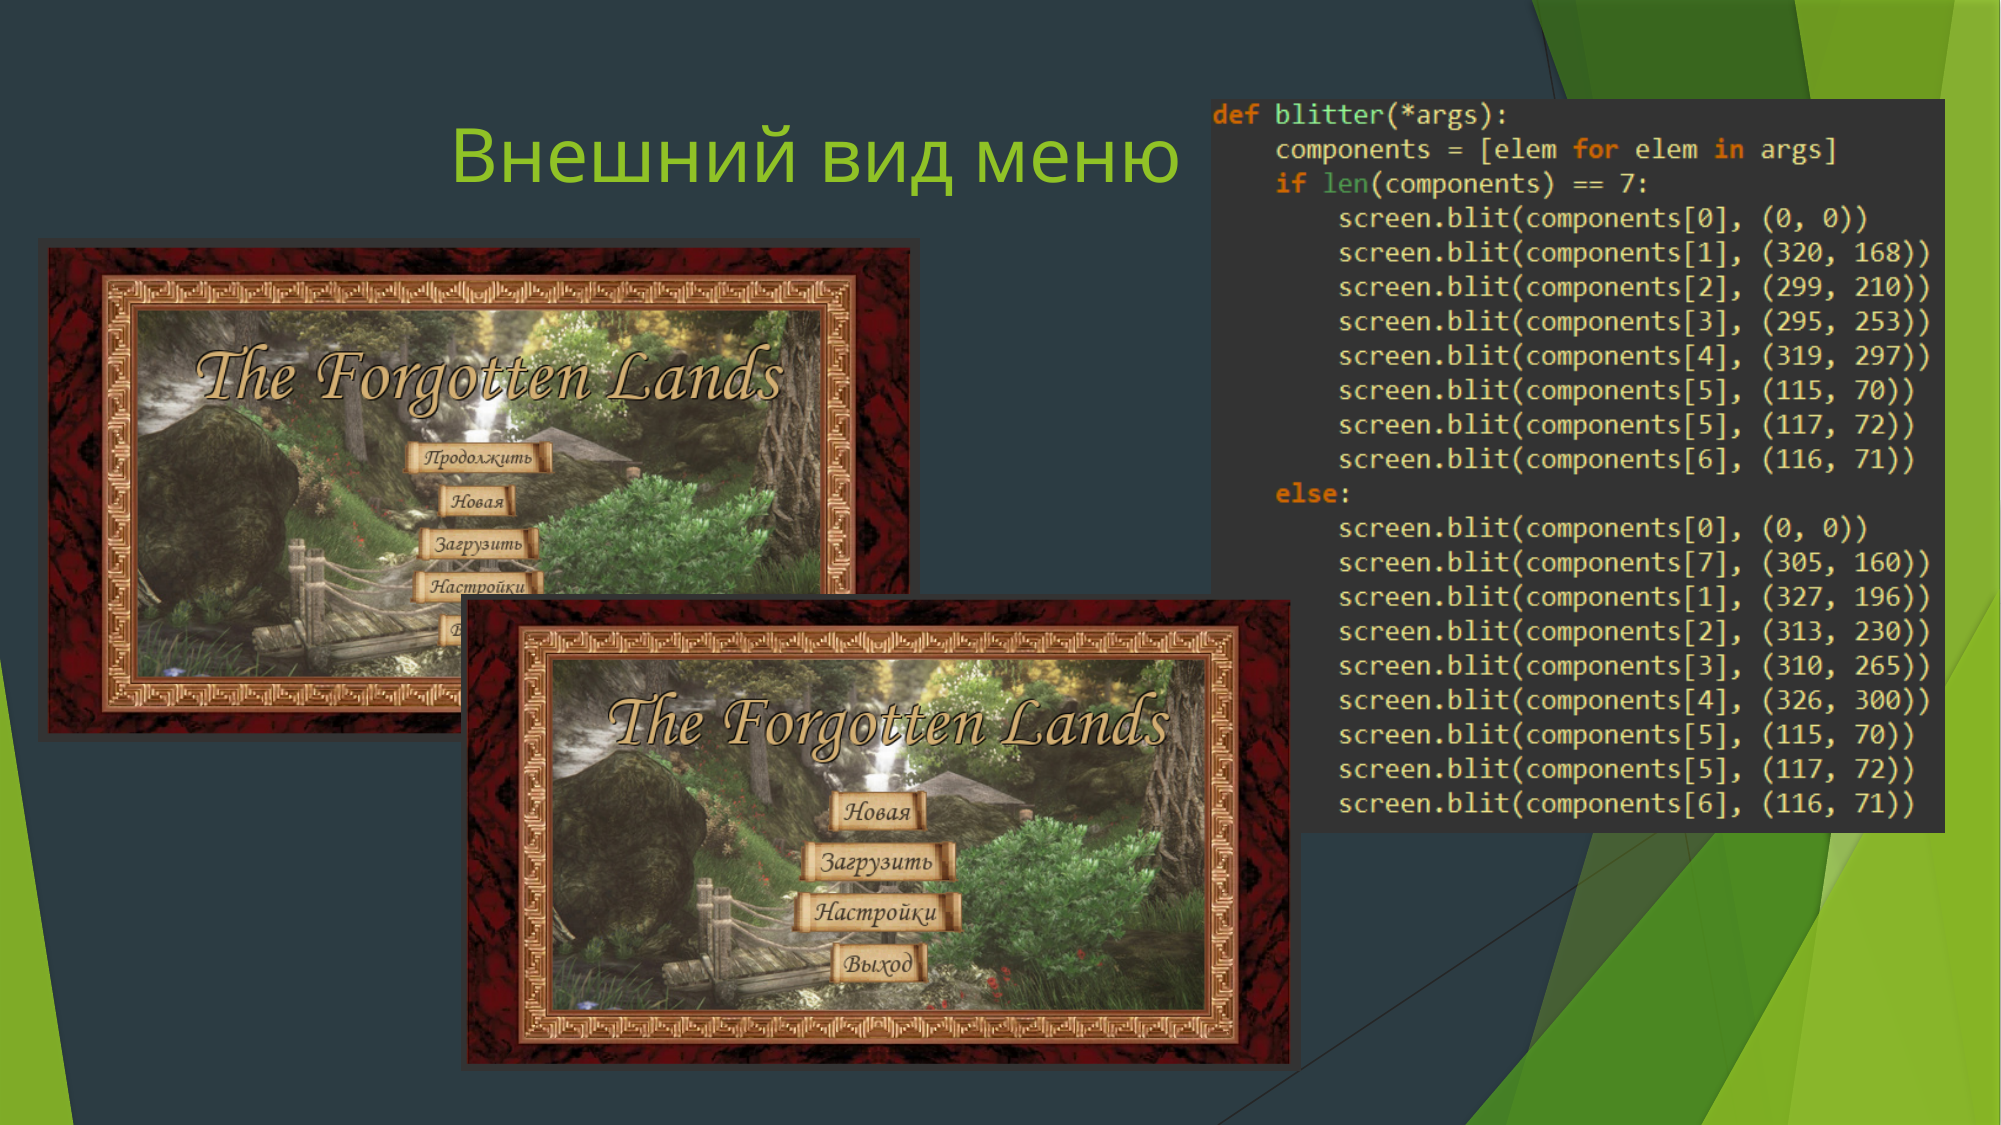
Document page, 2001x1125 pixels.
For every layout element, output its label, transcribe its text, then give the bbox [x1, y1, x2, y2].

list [37, 238, 920, 743]
title Внешний вид меню [111, 99, 1209, 317]
picture [460, 99, 1945, 1072]
